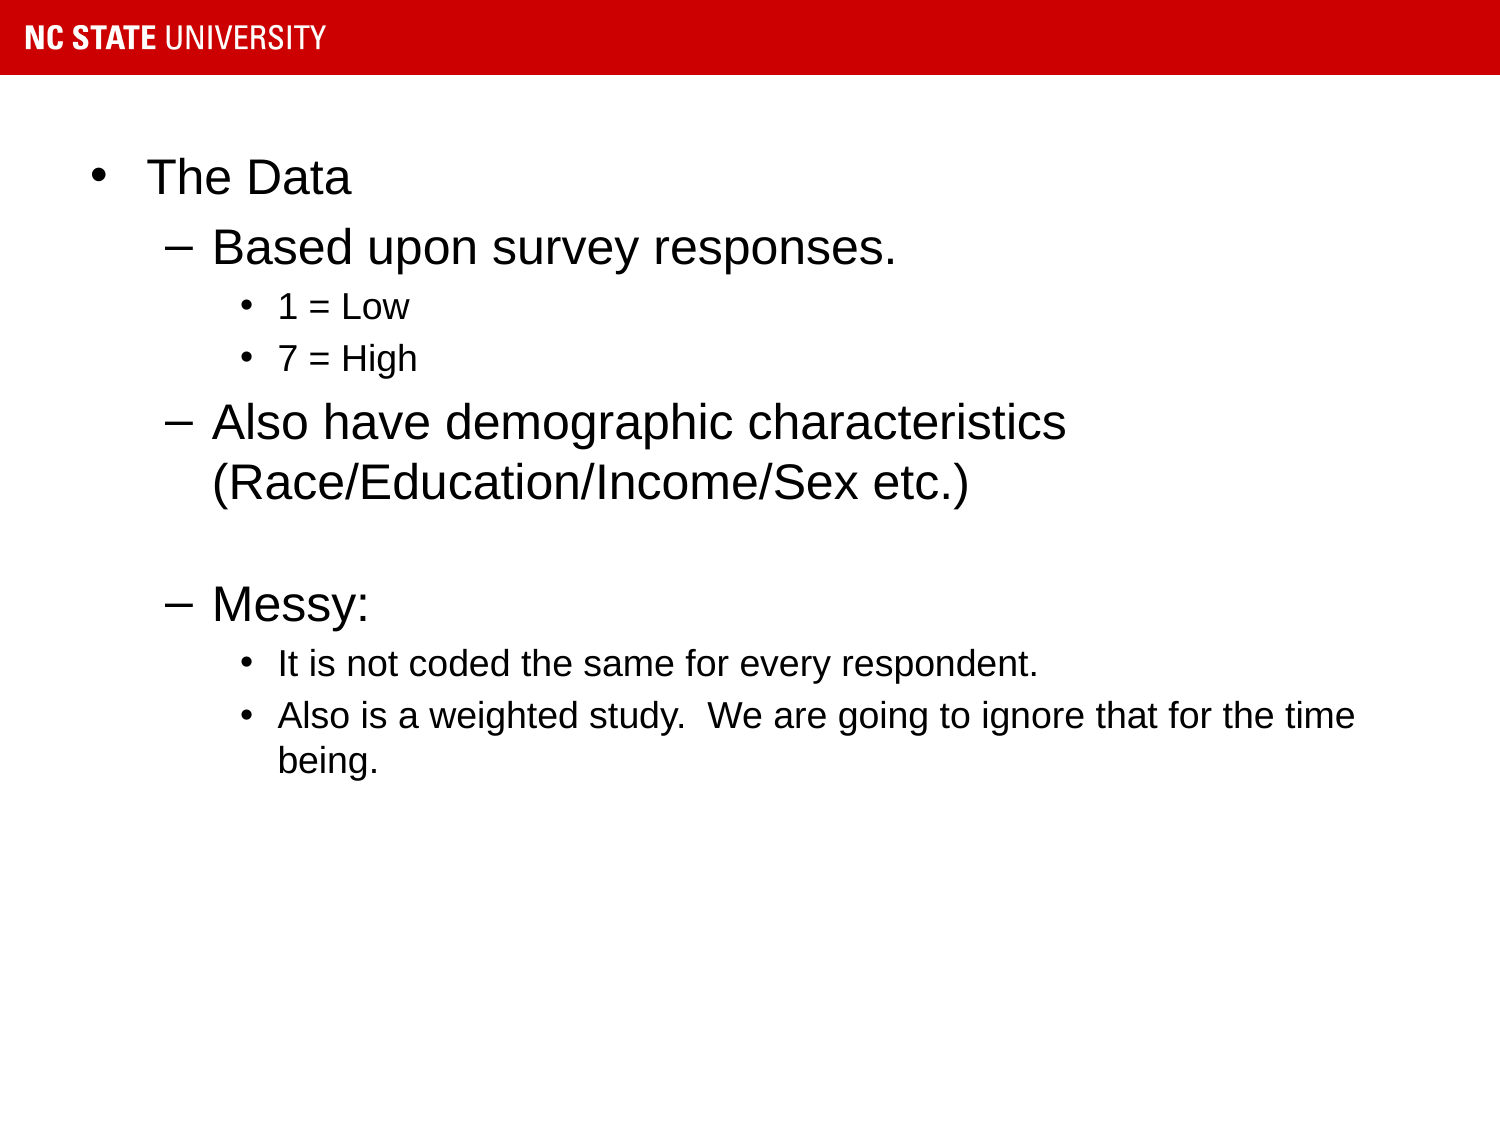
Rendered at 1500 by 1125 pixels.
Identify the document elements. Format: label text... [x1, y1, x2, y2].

list The Data Based upon survey responses. 1 = Low 7 = High Also have demographic characteristics (Race/Education/Income/Sex etc.) Messy: It is not coded the same for every respondent. Also is a weighted study. We are going to ignore that for the time being. [75, 136, 1425, 1005]
picture [0, 0, 1500, 75]
